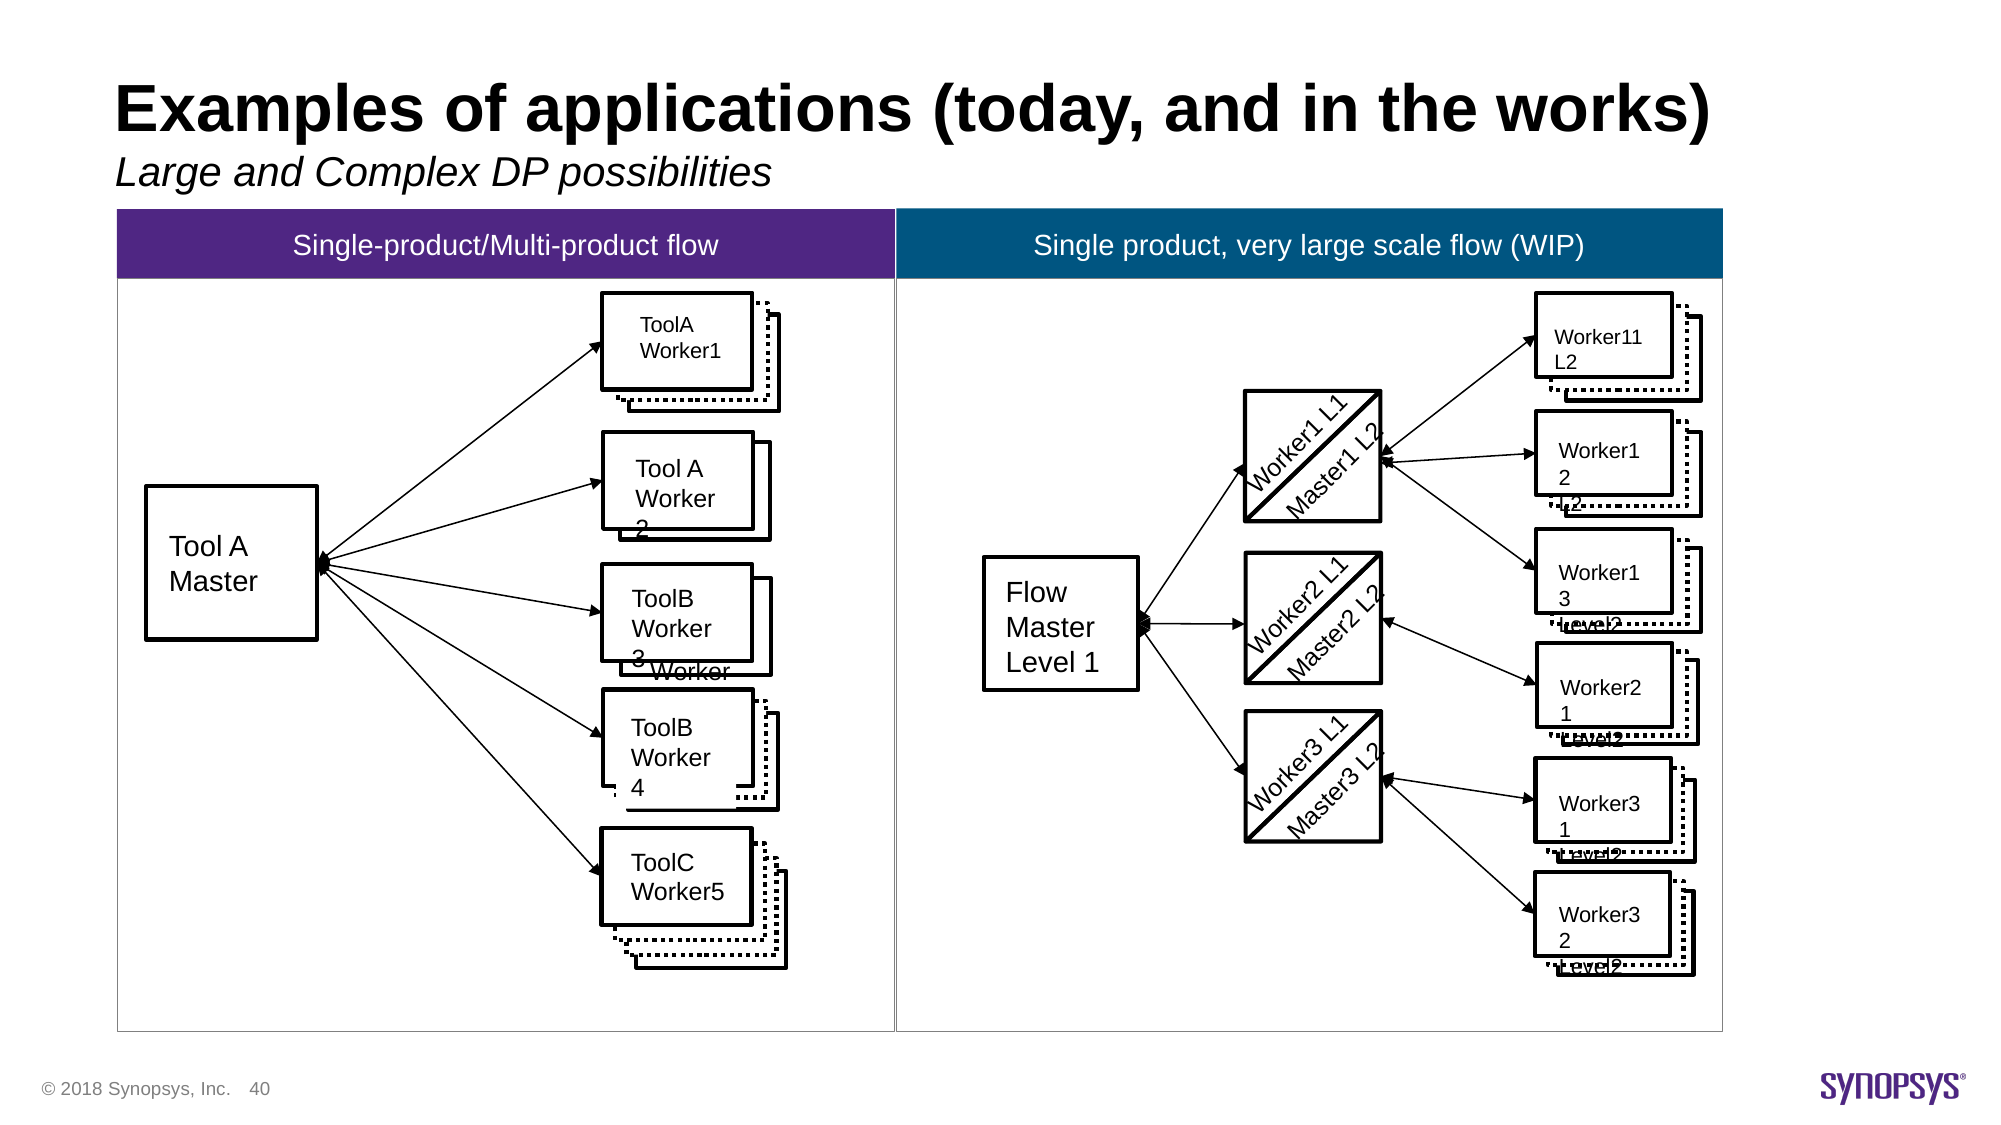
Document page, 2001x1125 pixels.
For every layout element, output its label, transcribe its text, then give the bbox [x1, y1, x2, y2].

list Large and Complex DP possibilities [99, 137, 2000, 213]
text_box Single-product/Multi-product flow [115, 207, 894, 276]
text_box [145, 292, 793, 968]
title Examples of applications (today, and in the works) [99, 11, 2000, 137]
picture [1821, 1073, 1966, 1109]
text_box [983, 292, 1702, 976]
text_box Single product, very large scale flow (WIP) [894, 206, 1725, 276]
text_box [894, 276, 1725, 1033]
text_box [115, 276, 894, 1033]
